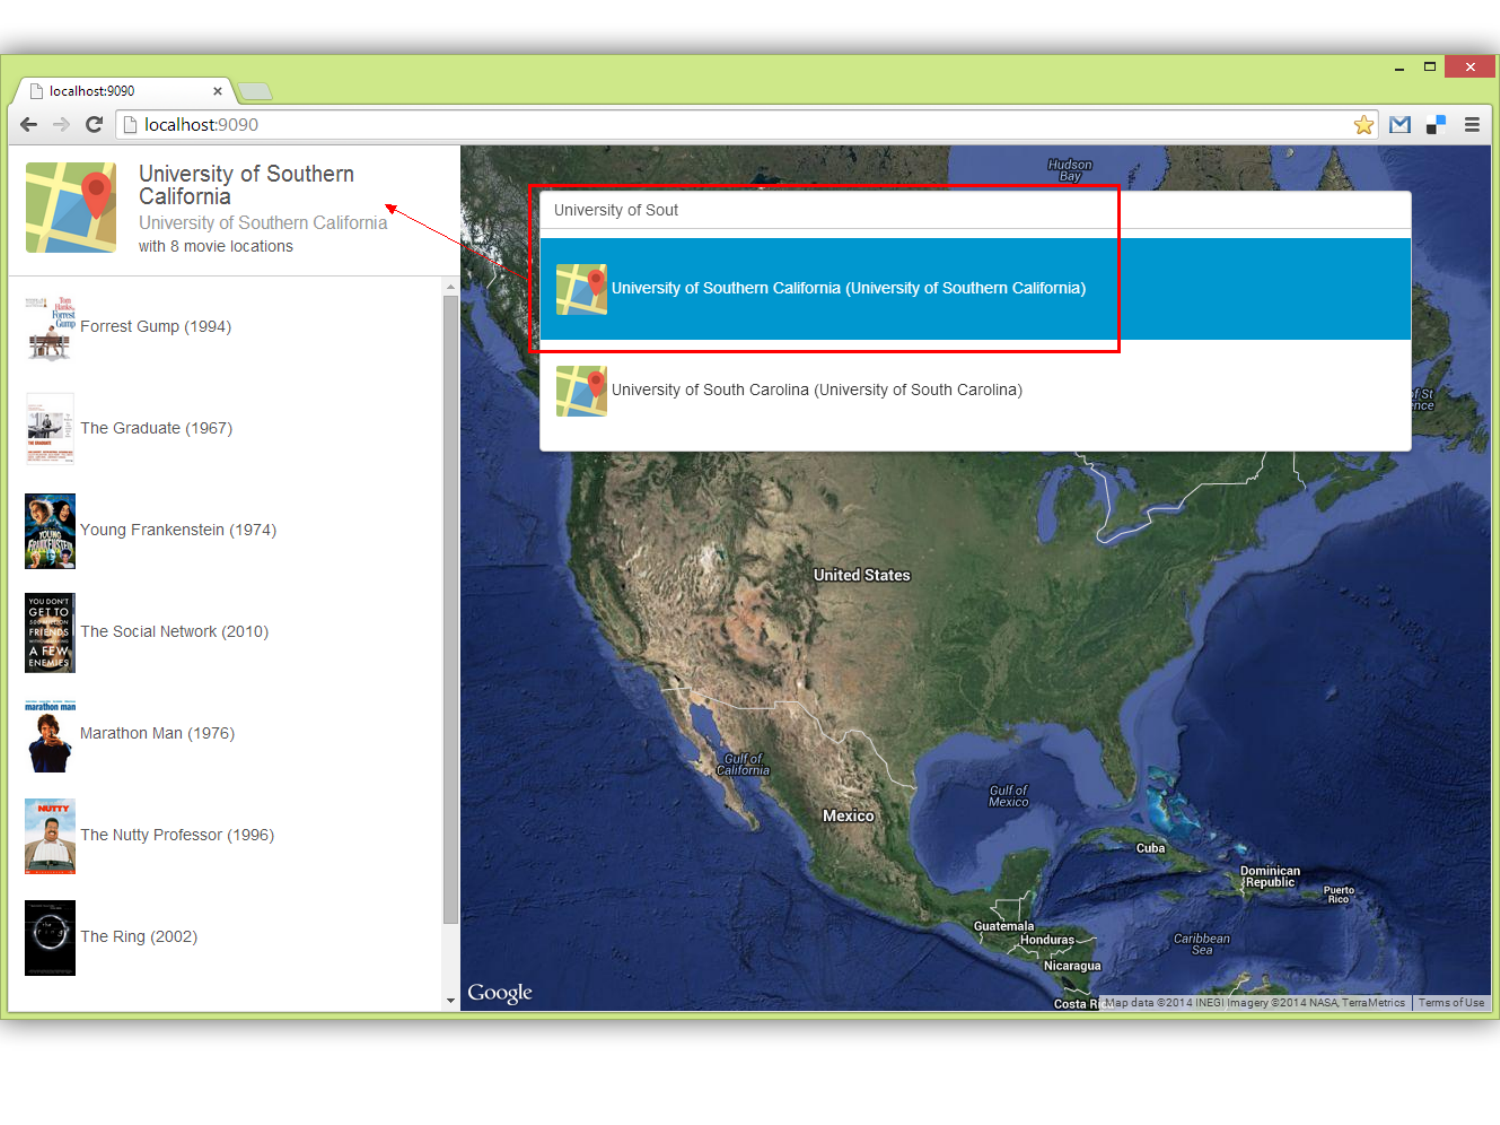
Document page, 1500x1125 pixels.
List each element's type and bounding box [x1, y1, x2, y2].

picture [0, 54, 1500, 1020]
